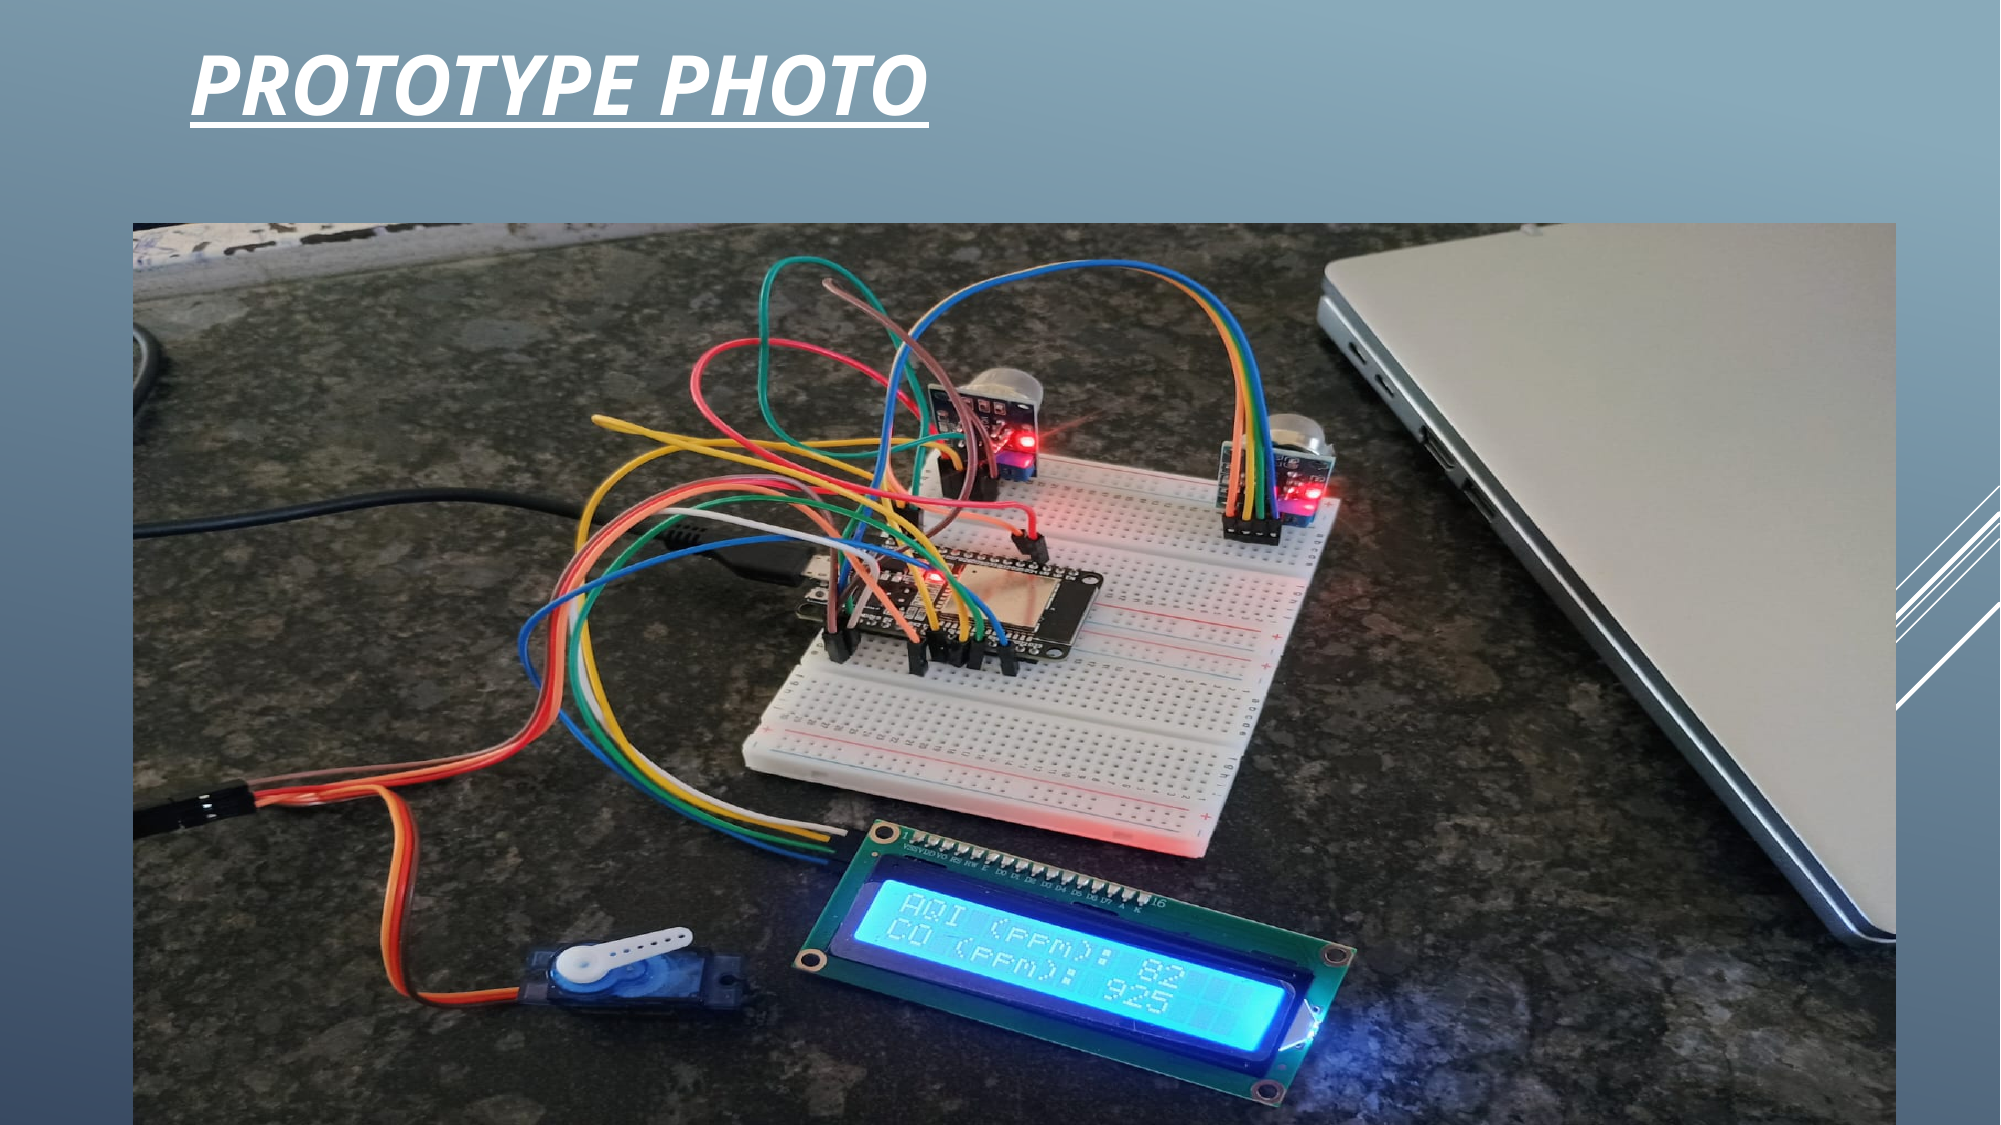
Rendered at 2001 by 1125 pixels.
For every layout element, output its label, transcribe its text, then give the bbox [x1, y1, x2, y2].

text_box PROTOTYPE PHOTO [174, 24, 1476, 140]
picture [132, 222, 1897, 1125]
